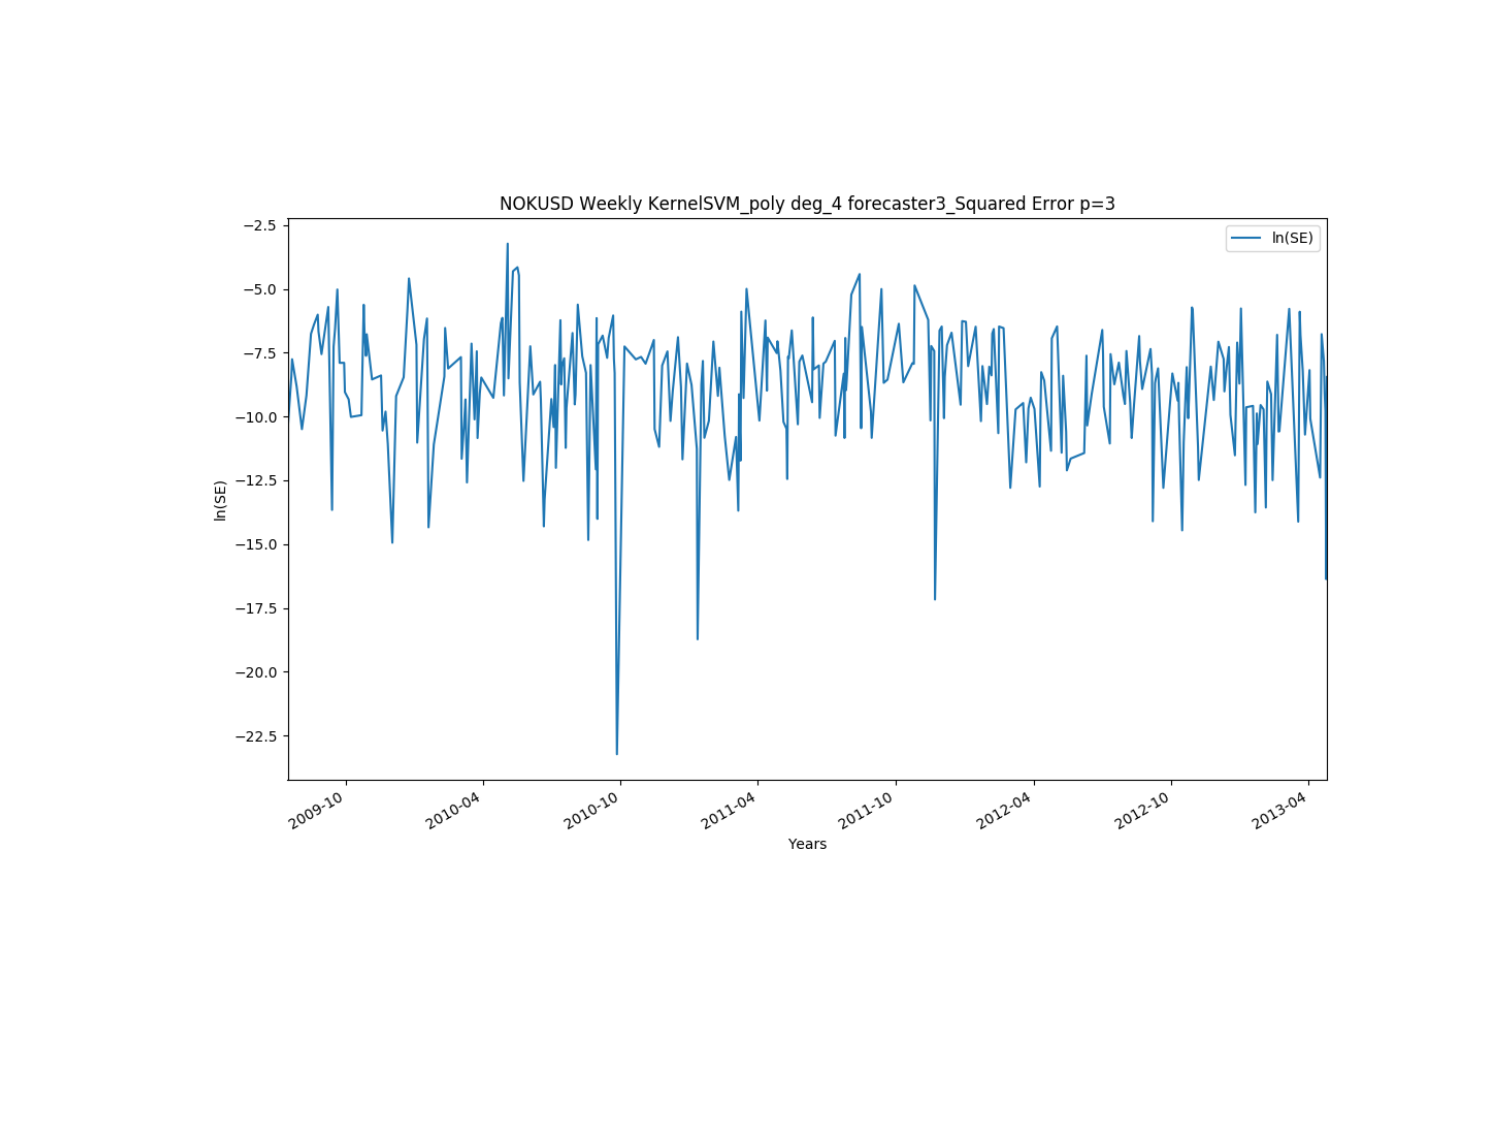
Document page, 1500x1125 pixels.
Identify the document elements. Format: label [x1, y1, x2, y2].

picture [119, 119, 1461, 946]
